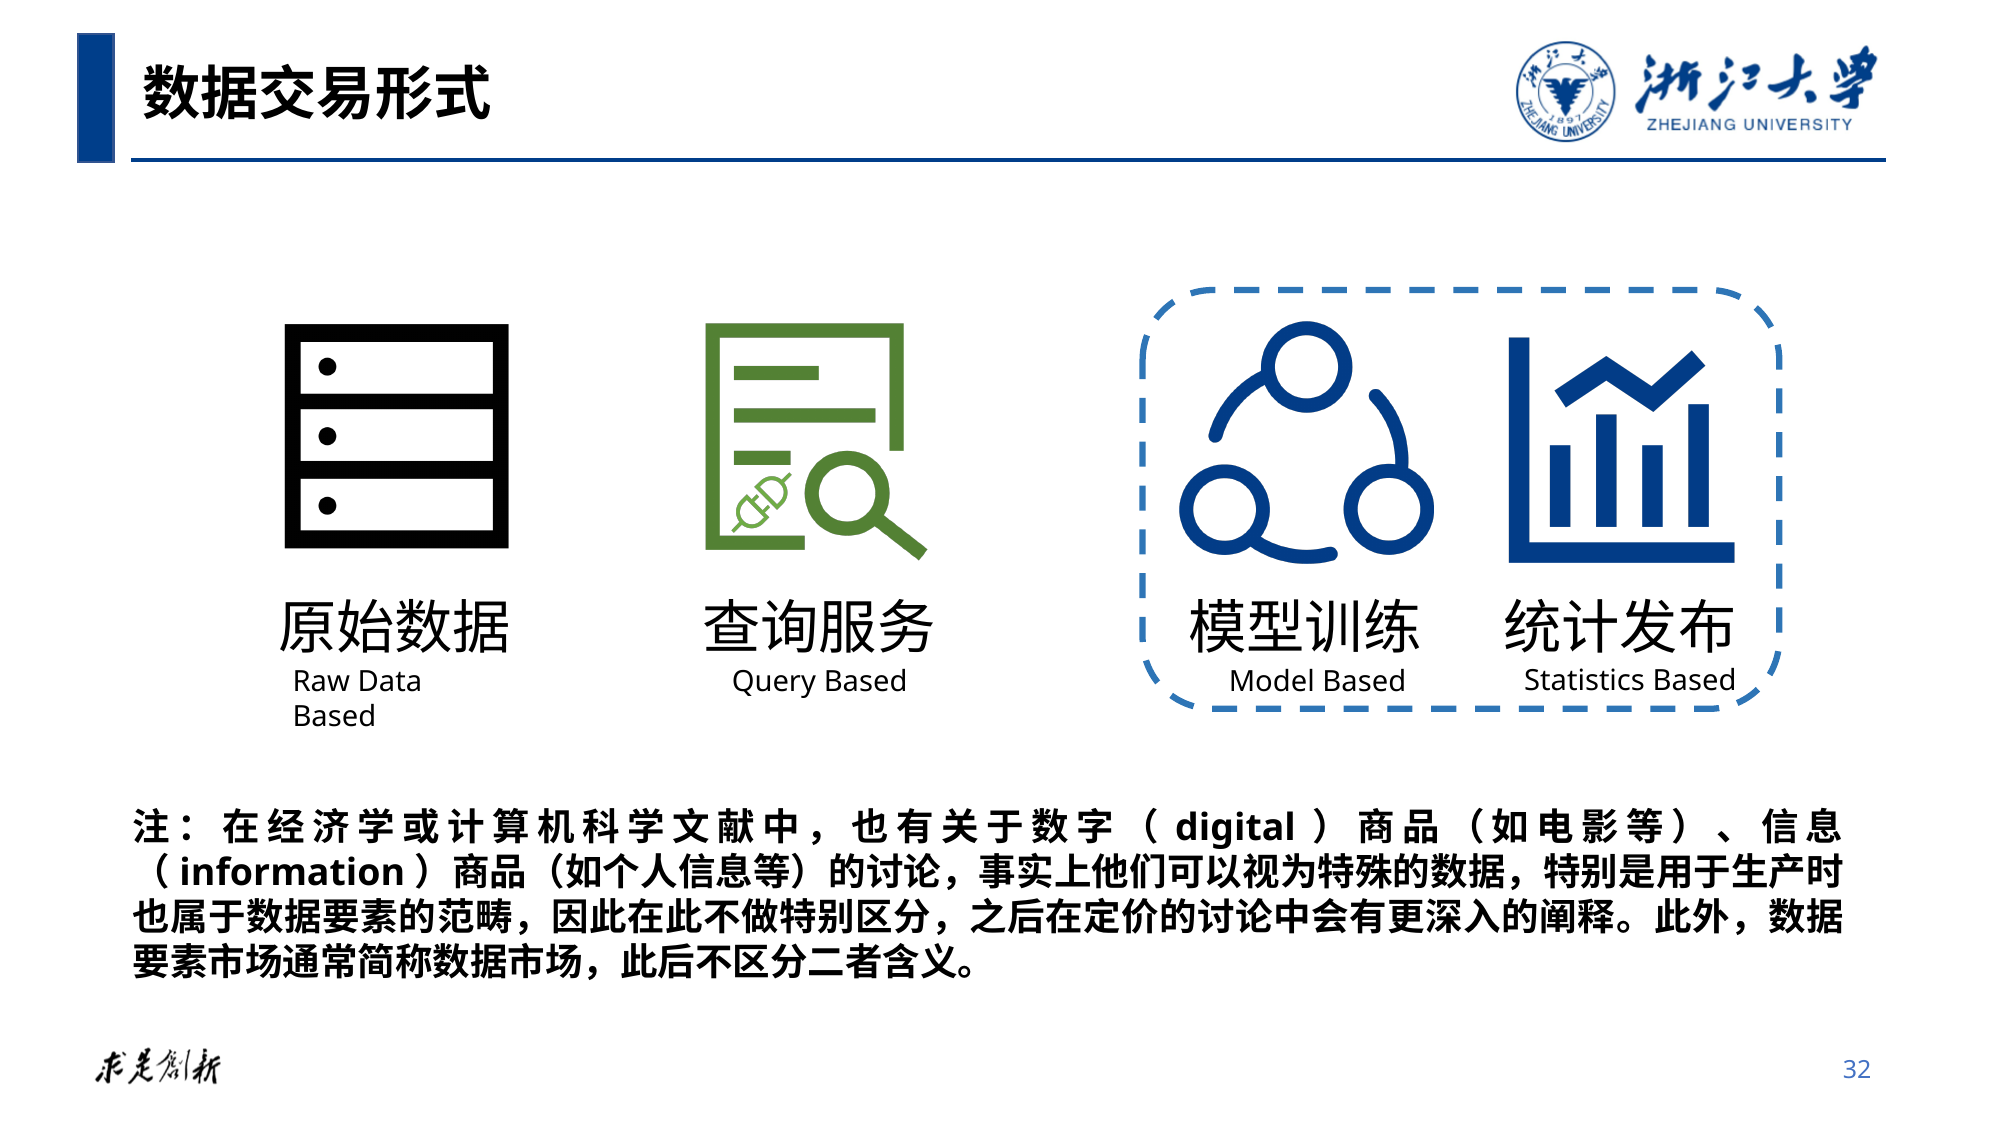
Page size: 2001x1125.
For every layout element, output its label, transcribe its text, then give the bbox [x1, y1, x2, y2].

text_box Statistics Based [1509, 654, 1811, 704]
text_box Raw Data Based [277, 654, 528, 740]
picture [76, 1036, 239, 1096]
text_box Query Based [717, 654, 1019, 705]
text_box Model Based [1213, 654, 1516, 705]
picture [1488, 24, 1887, 146]
text_box 原始数据 [263, 593, 530, 668]
slide_number 32 [1548, 1041, 1887, 1101]
text_box 查询服务 [687, 582, 954, 668]
picture [240, 279, 553, 593]
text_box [677, 309, 932, 564]
text_box 数据交易形式 [81, 48, 553, 166]
text_box 注：在经济学或计算机科学文献中，也有关于数字（digital）商品（如电影等）、信息（information）商品（如个人信息等）的讨论，事实上他们可以视为特殊的数据，特别是用于生产时也属于数据要素的范畴，因此在此不做特别区分，之后在定价的讨论中会有更深入的阐释。此外，数据要素市场通常简称数据市场，此后不区分二者含义。 [117, 795, 1859, 991]
text_box [1141, 288, 1781, 710]
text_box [1179, 316, 1755, 583]
